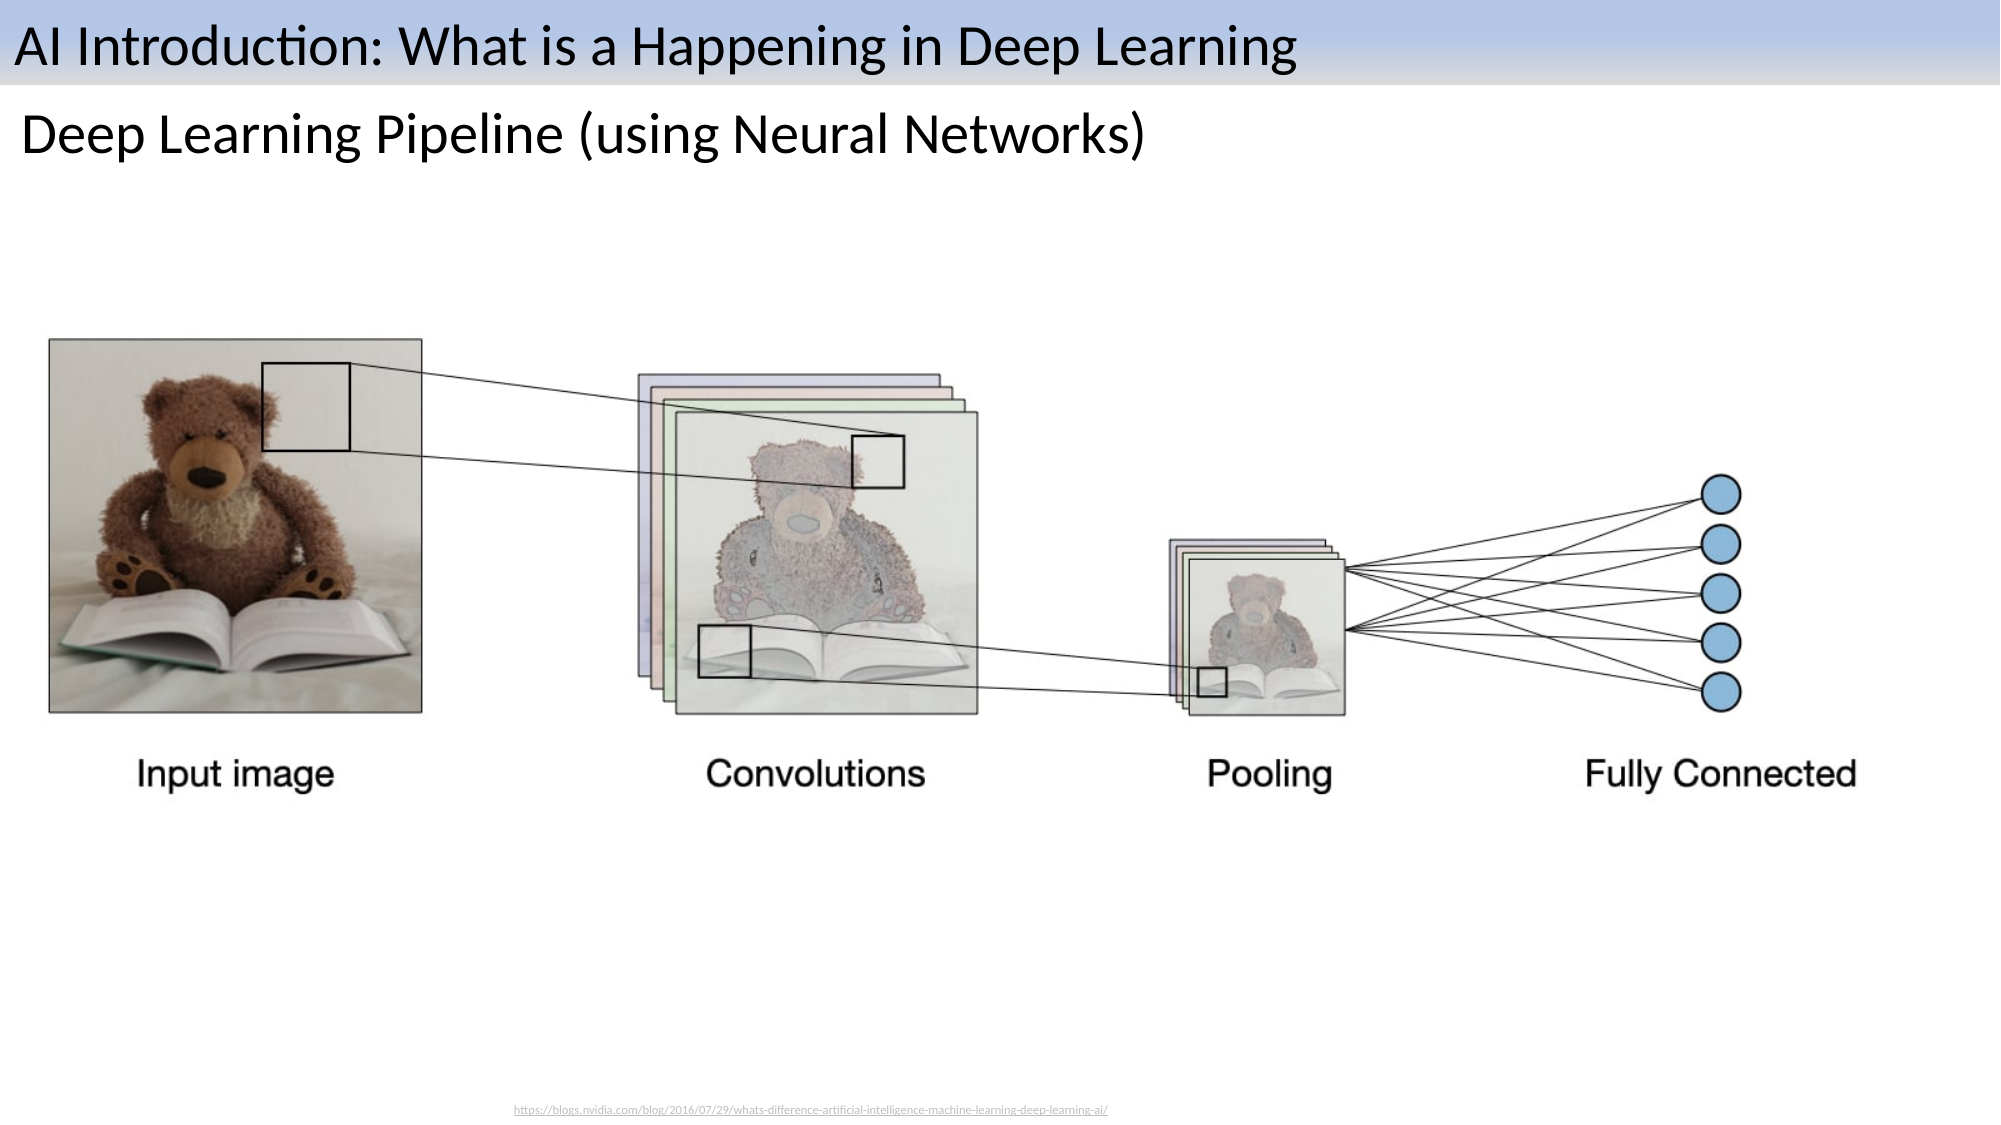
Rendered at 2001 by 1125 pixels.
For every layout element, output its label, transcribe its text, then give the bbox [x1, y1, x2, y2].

text_box AI Introduction: What is a Happening in Deep Learning [0, 0, 2000, 85]
text_box Deep Learning Pipeline (using Neural Networks) [6, 87, 1164, 173]
text_box https://blogs.nvidia.com/blog/2016/07/29/whats-difference-artificial-intelligence-machine-learning-deep-learning-ai/ [499, 1094, 1500, 1125]
picture [0, 312, 2000, 813]
